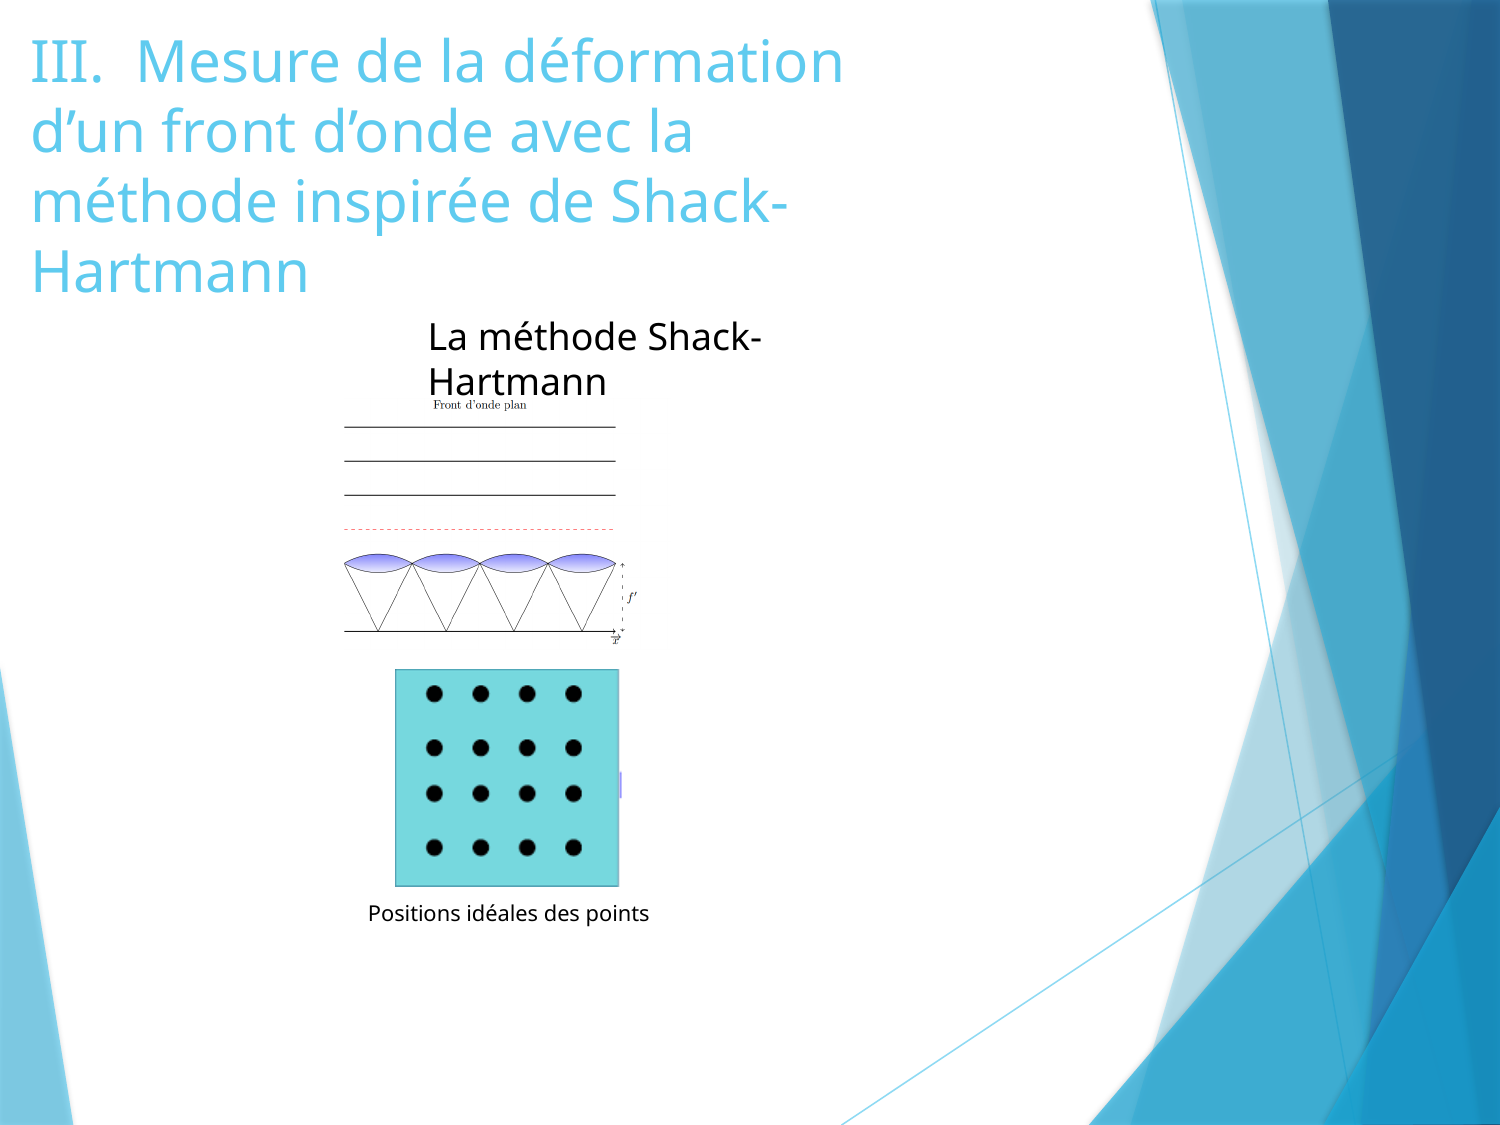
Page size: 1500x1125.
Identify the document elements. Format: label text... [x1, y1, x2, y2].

text_box Positions idéales des points [345, 891, 672, 933]
title III. Mesure de la déformation d’un front d’onde avec la méthode inspirée de Shack-Hartmann [15, 16, 957, 239]
picture [394, 669, 622, 888]
picture [343, 398, 671, 650]
text_box La méthode Shack-Hartmann [412, 305, 932, 410]
